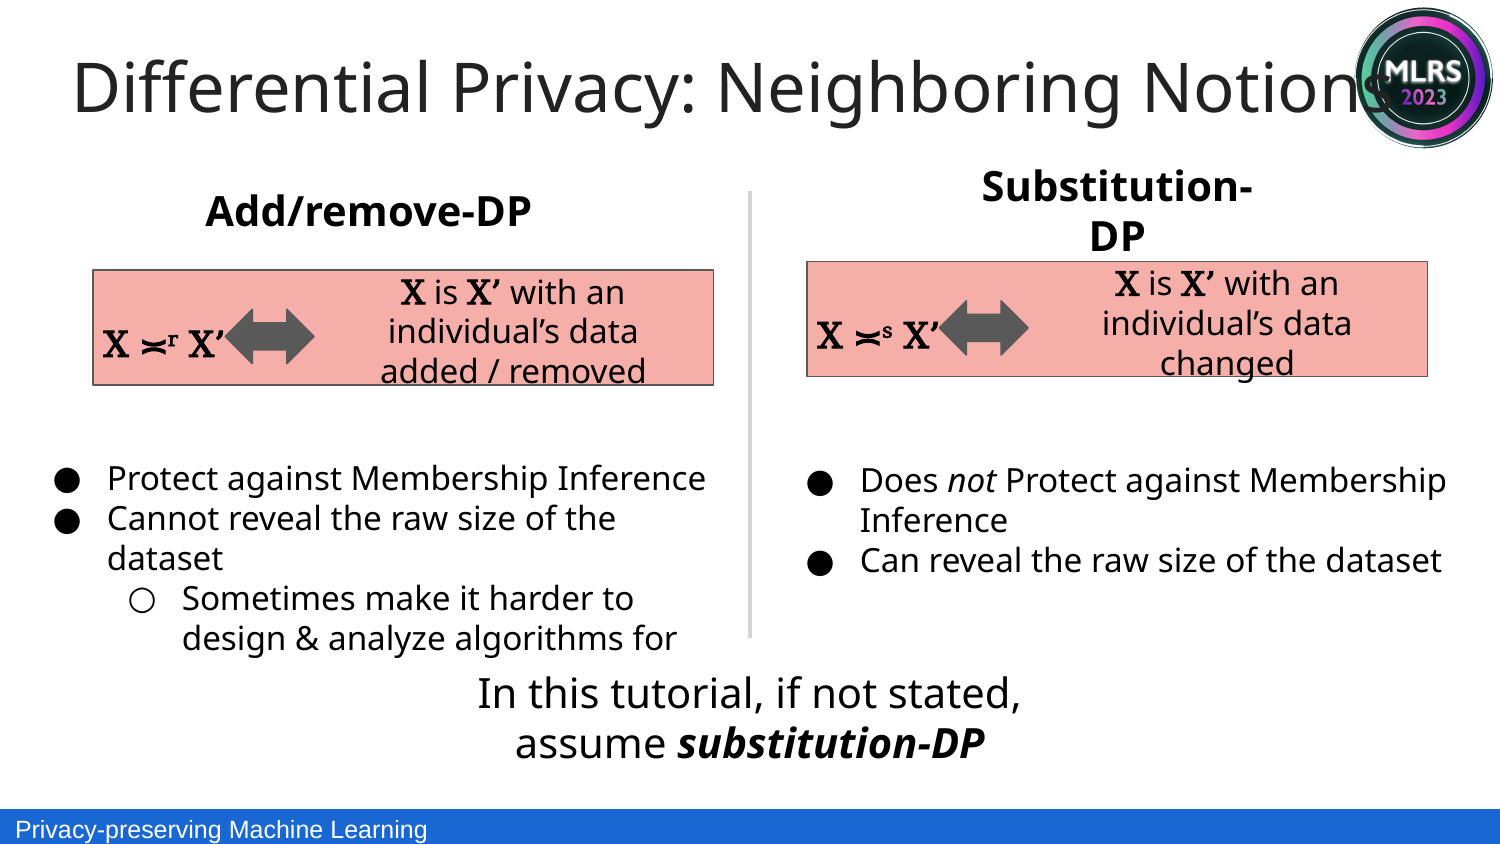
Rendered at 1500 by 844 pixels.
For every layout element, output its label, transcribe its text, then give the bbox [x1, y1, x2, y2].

text_box Does not Protect against Membership Inference Can reveal the raw size of the dataset [769, 444, 1495, 591]
text_box Substitution-DP [939, 180, 1296, 240]
picture [1393, 141, 1455, 149]
text_box Add/remove-DP [187, 180, 551, 240]
text_box Differential Privacy: Neighboring Notions [55, 28, 1467, 141]
picture [1375, 7, 1493, 133]
text_box Protect against Membership Inference Cannot reveal the raw size of the dataset Sometimes make it harder to design & analyze algorithms for [16, 442, 742, 625]
text_box In this tutorial, if not stated, assume substitution-DP [418, 652, 1082, 782]
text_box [88, 269, 719, 392]
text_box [802, 261, 1433, 383]
